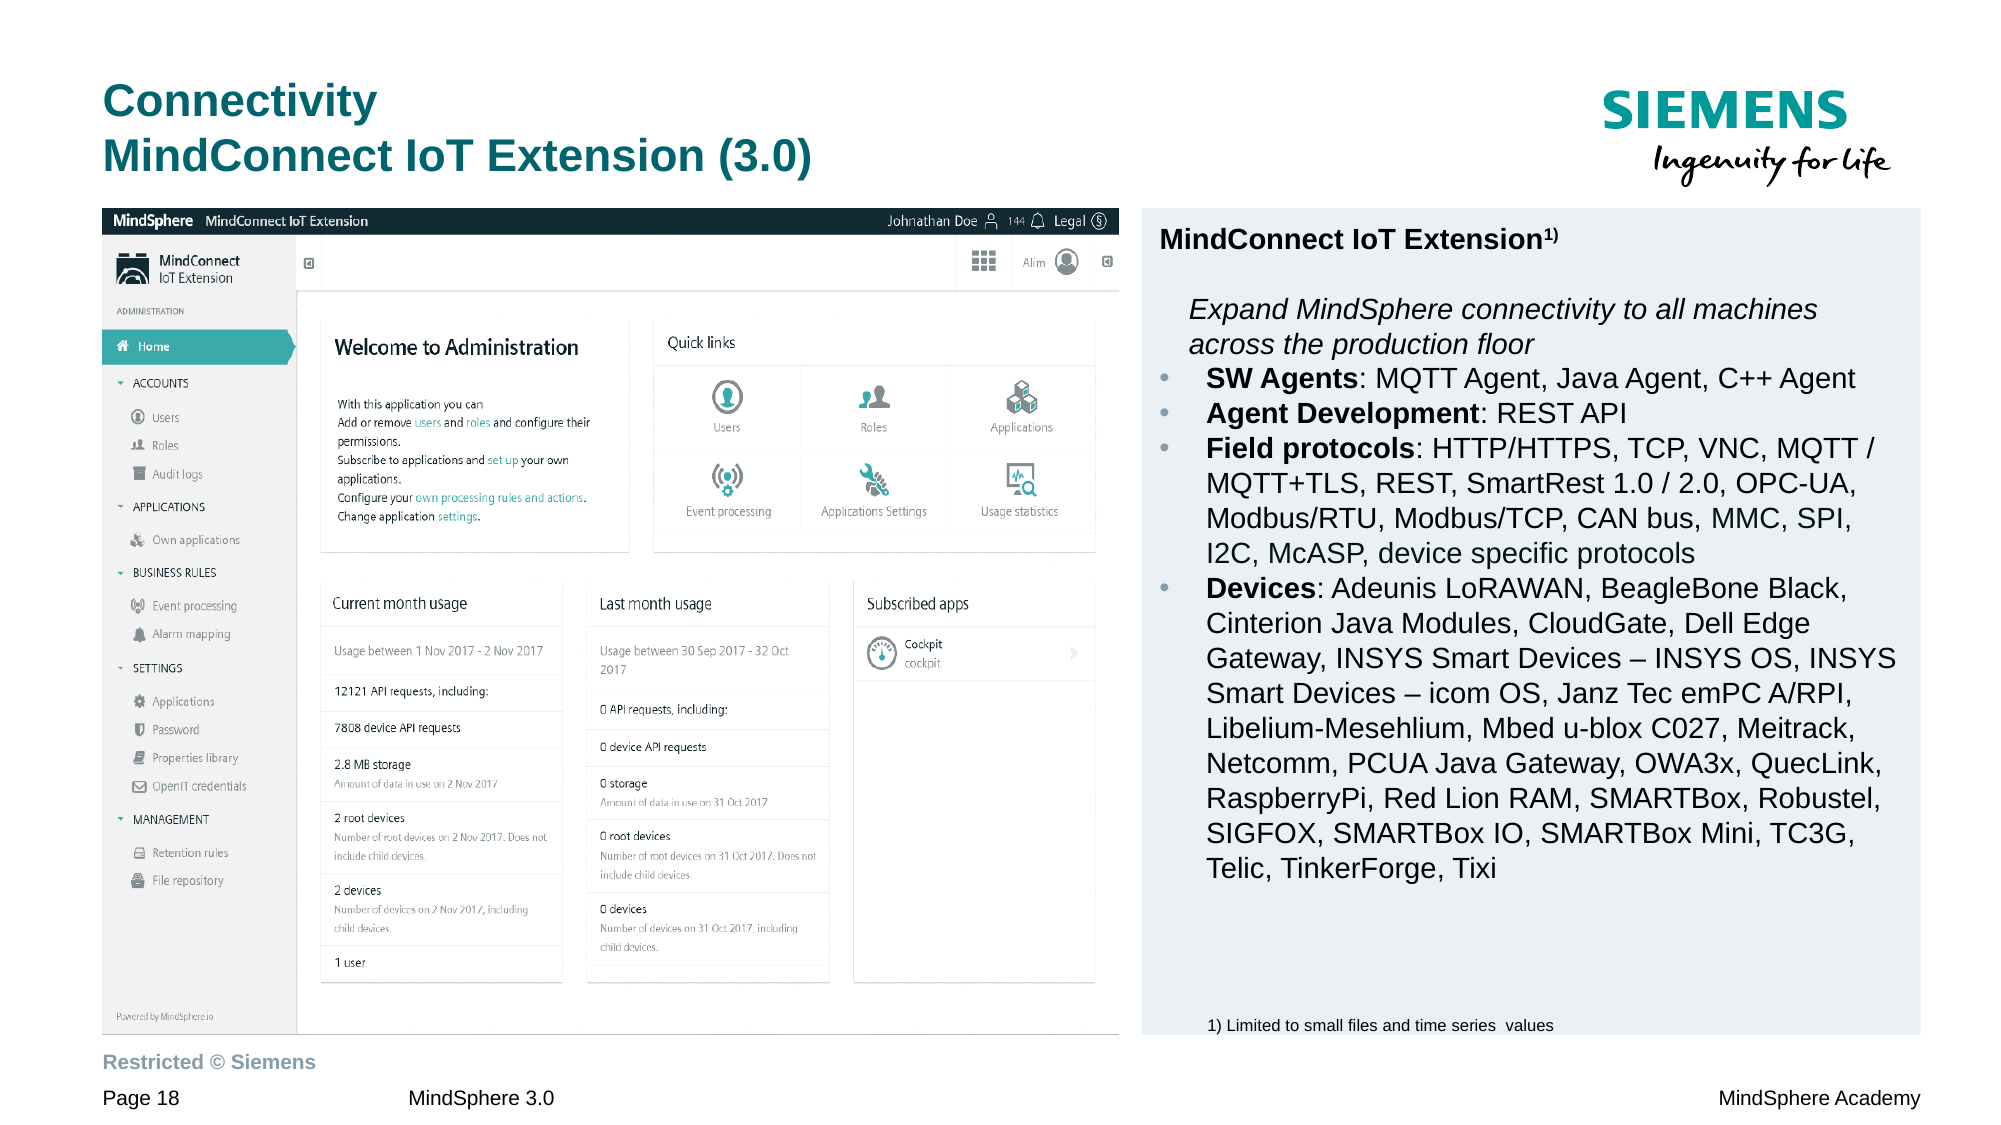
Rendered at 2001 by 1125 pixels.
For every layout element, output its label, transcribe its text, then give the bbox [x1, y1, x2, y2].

text_box 1) Limited to small files and time series values [1207, 1012, 1555, 1035]
picture [102, 207, 1119, 1035]
title Connectivity MindConnect IoT Extension (3.0) [0, 0, 2000, 237]
text_box MindConnect IoT Extension1) Expand MindSphere connectivity to all machines across the production floor SW Agents: MQTT Agent, Java Agent, C++ Agent Agent Development: REST API Field protocols: HTTP/HTTPS, TCP, VNC, MQTT / MQTT+TLS, REST, SmartRest 1.0 / 2.0, OPC-UA, Modbus/RTU, Modbus/TCP, CAN bus, MMC, SPI, I2C, McASP, device specific protocols Devices: Adeunis LoRAWAN, BeagleBone Black, Cinterion Java Modules, CloudGate, Dell Edge Gateway, INSYS Smart Devices – INSYS OS, INSYS Smart Devices – icom OS, Janz Tec emPC A/RPI, Libelium-Mesehlium, Mbed u-blox C027, Meitrack, Netcomm, PCUA Java Gateway, OWA3x, QuecLink, RaspberryPi, Red Lion RAM, SMARTBox, Robustel, SIGFOX, SMARTBox IO, SMARTBox Mini, TC3G, Telic, TinkerForge, Tixi [1141, 208, 1921, 1035]
